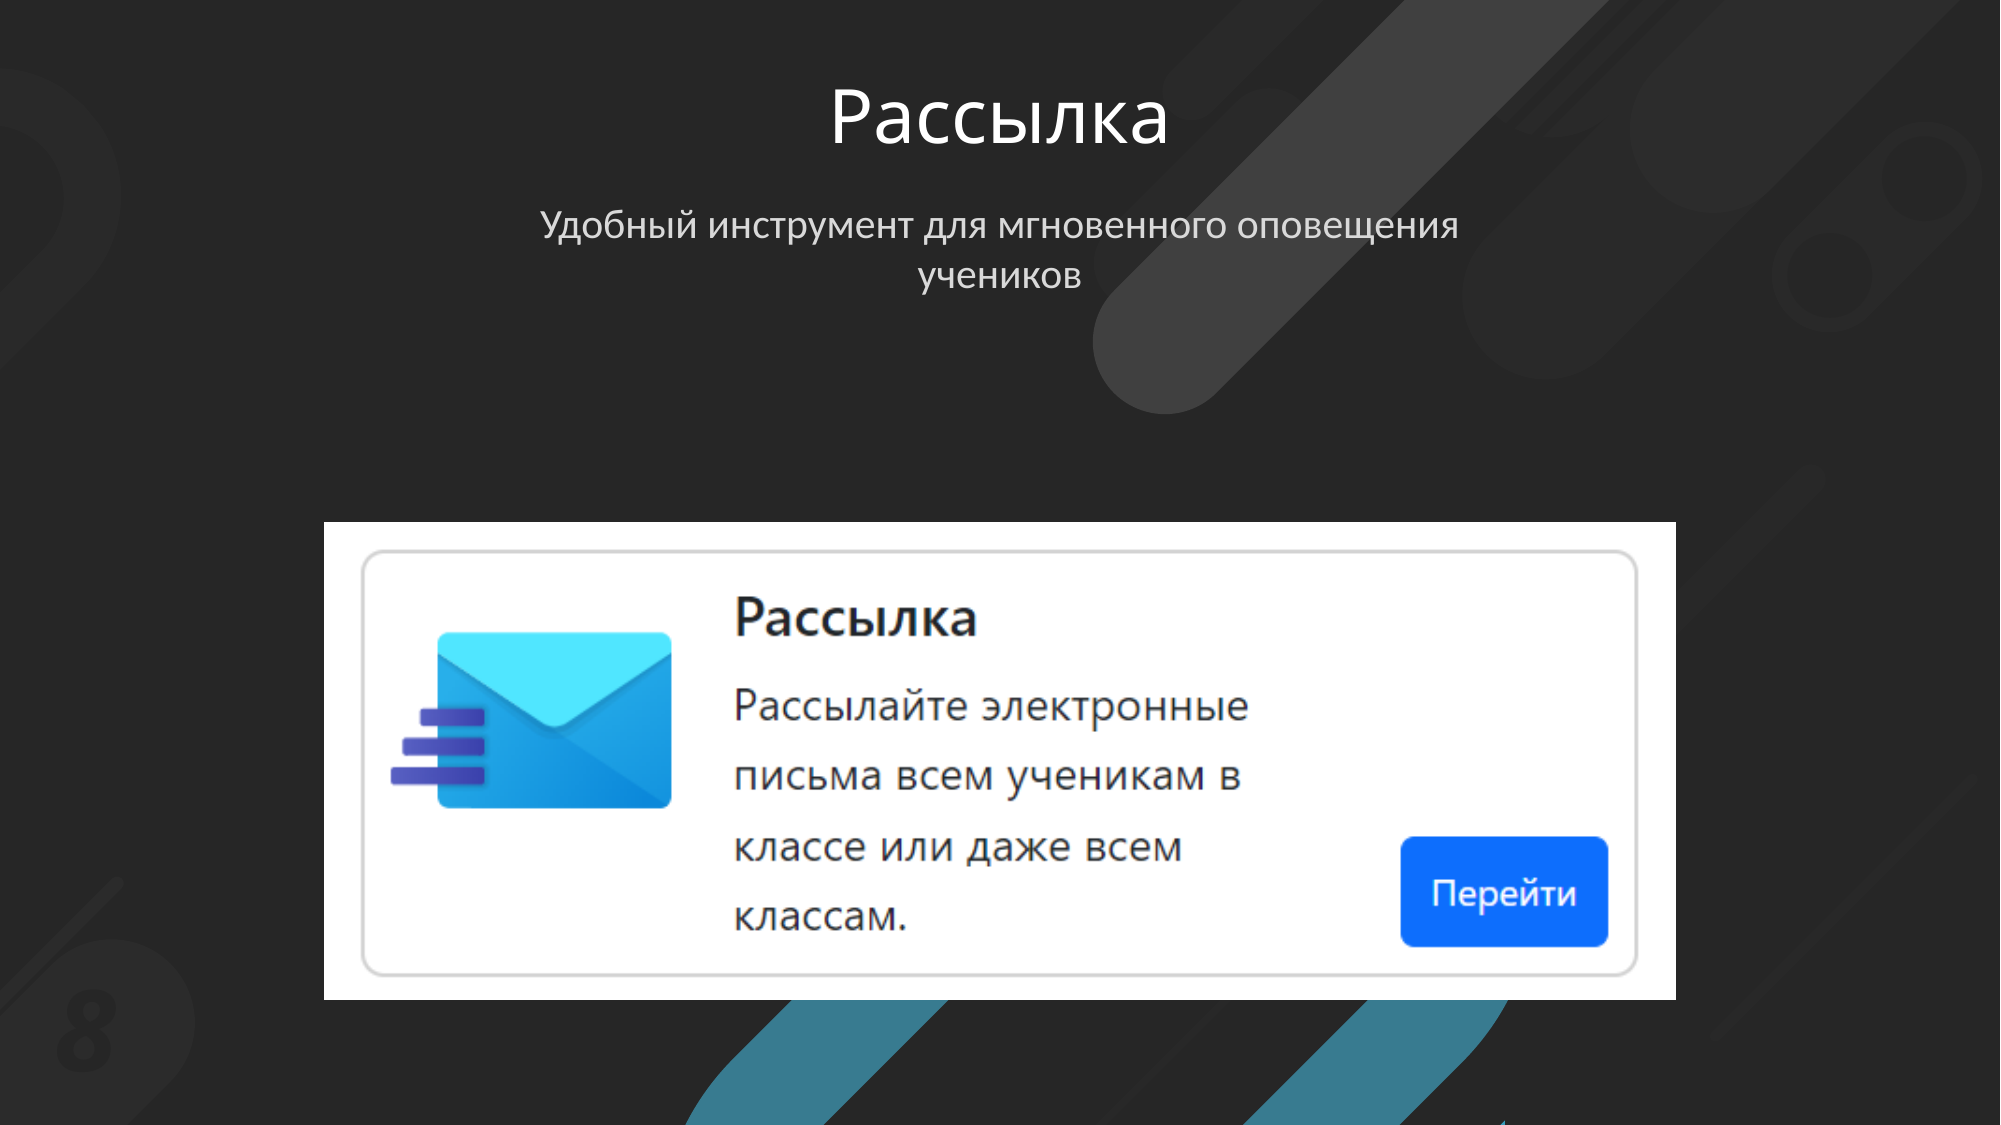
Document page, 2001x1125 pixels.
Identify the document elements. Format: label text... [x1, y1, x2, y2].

picture [324, 522, 1676, 1000]
text_box [1091, 305, 1306, 416]
text_box Рассылка [639, 60, 1361, 166]
text_box [1214, 0, 1611, 189]
text_box [1241, 1000, 1510, 1125]
text_box Удобный инструмент для мгновенного оповещения учеников [495, 189, 1505, 305]
text_box [684, 1000, 950, 1125]
